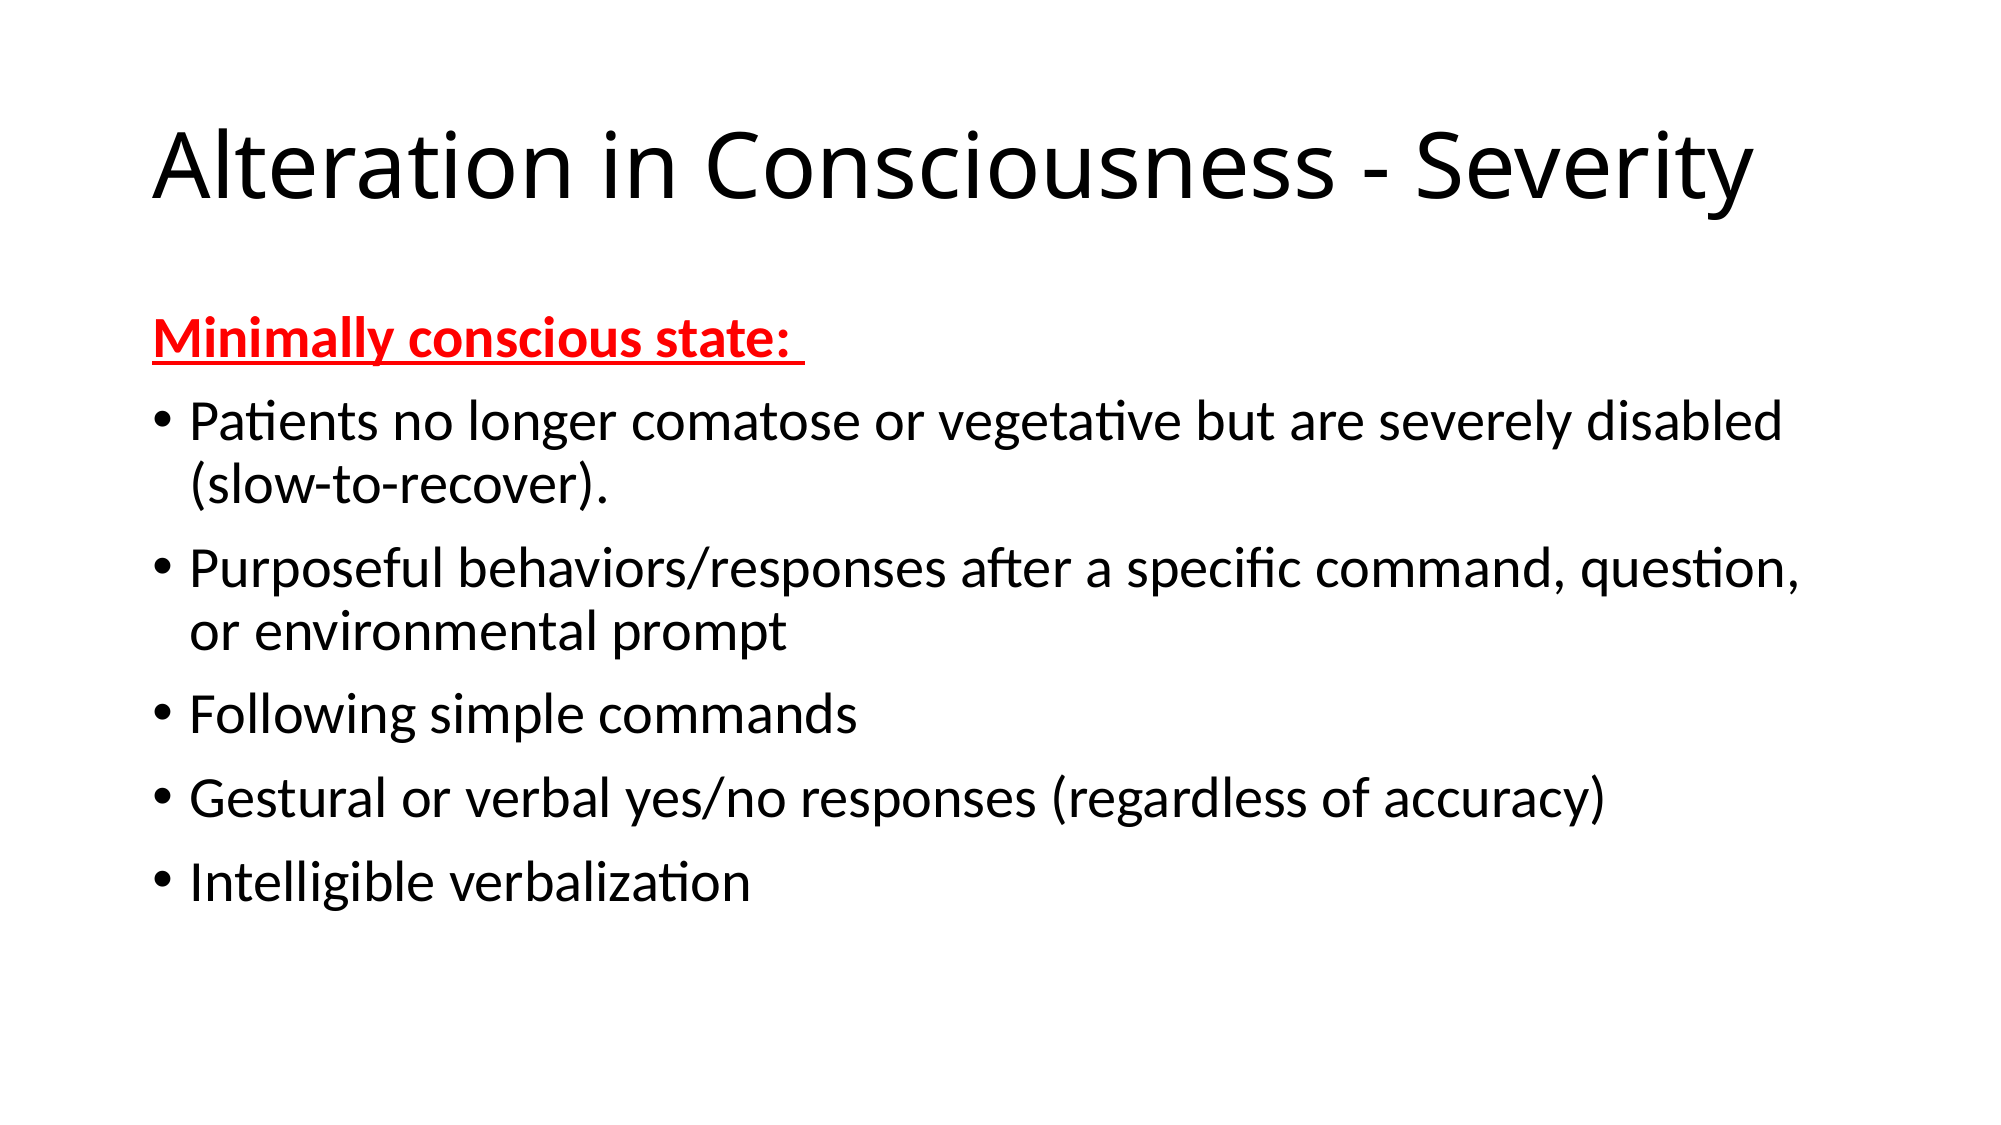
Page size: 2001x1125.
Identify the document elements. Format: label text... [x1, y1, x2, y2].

title Alteration in Consciousness - Severity [137, 59, 1863, 278]
list Minimally conscious state: Patients no longer comatose or vegetative but are severely disabled (slow-to-recover). Purposeful behaviors/responses after a specific command, question, or environmental prompt Following simple commands Gestural or verbal yes/no responses (regardless of accuracy) Intelligible verbalization [137, 299, 1863, 1014]
